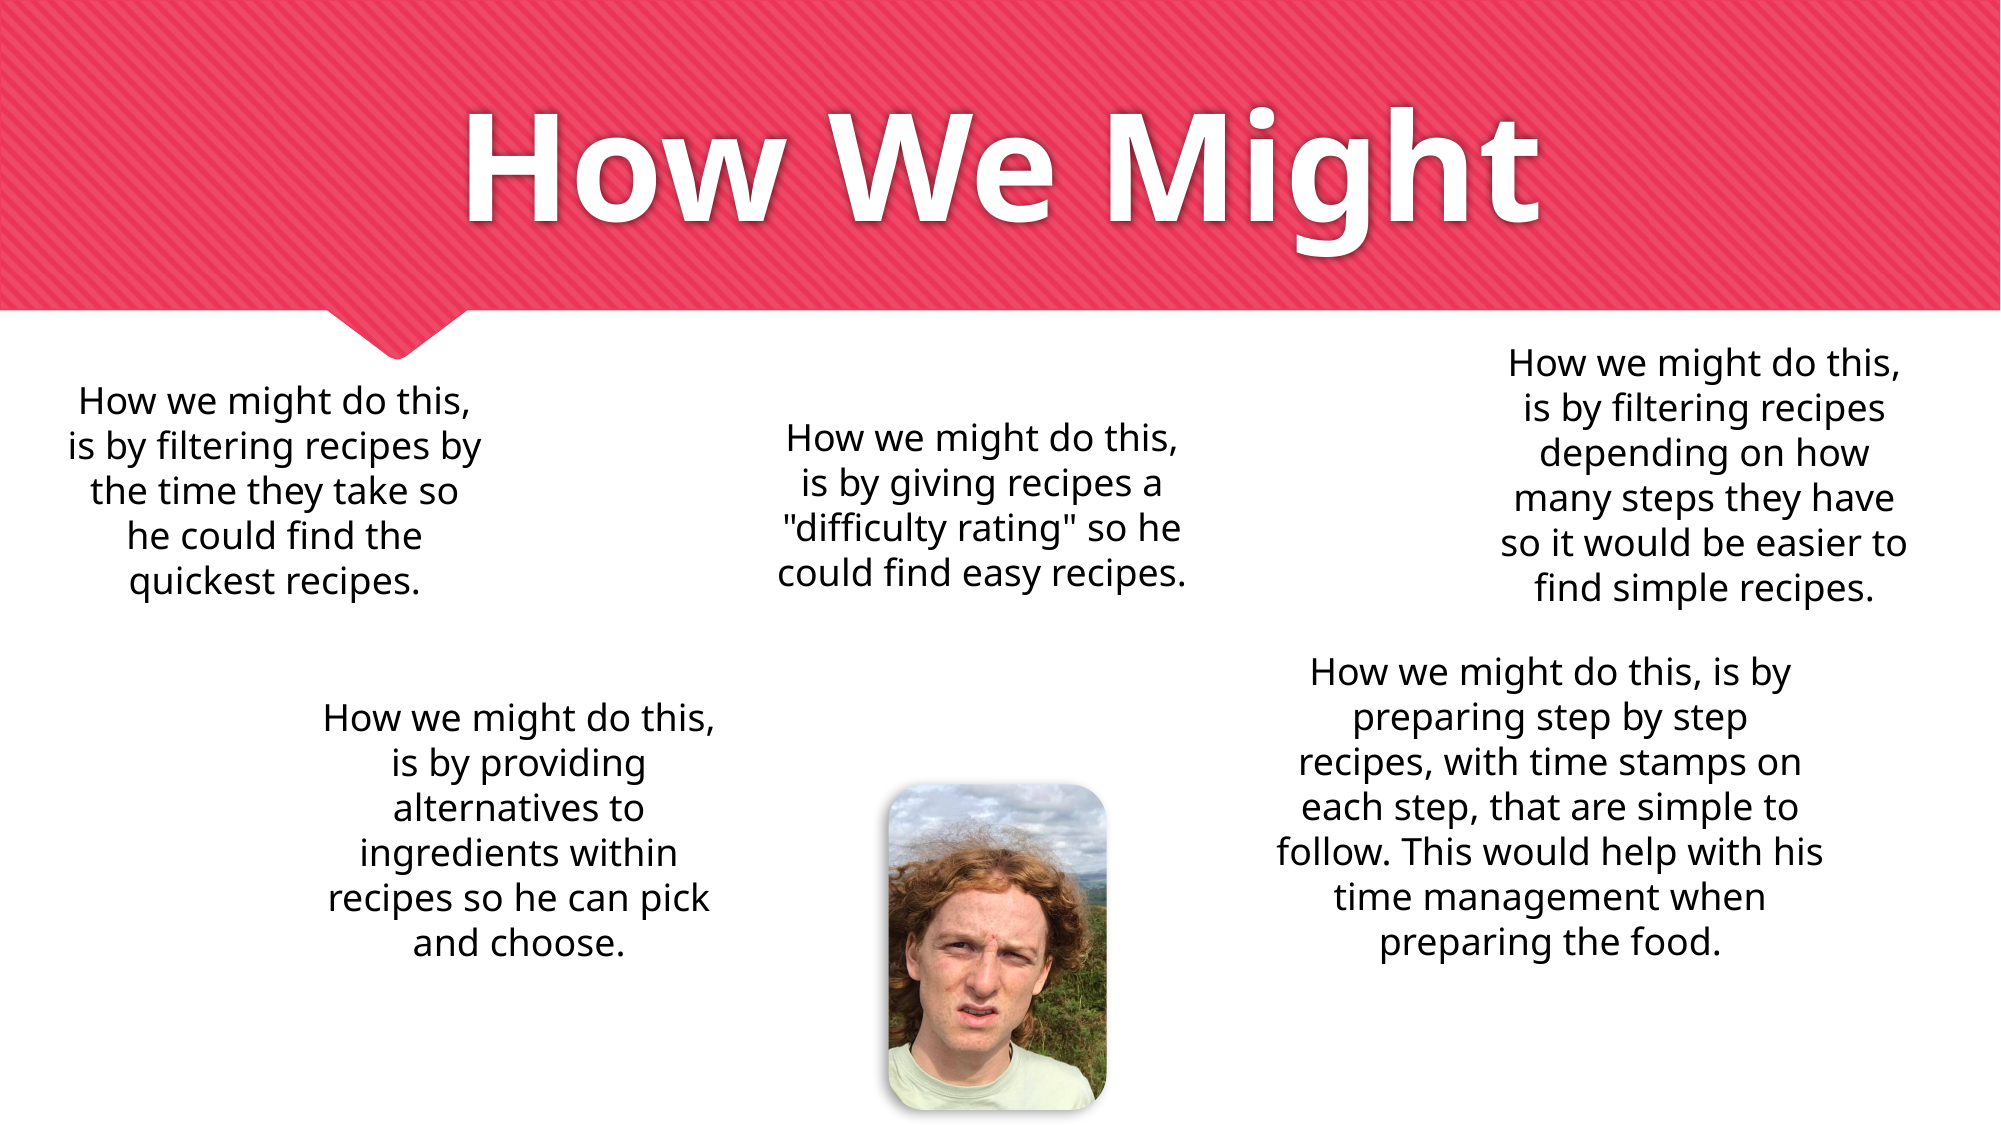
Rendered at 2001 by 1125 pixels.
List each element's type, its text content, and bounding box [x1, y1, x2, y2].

text_box How we might do this, is by providing alternatives to ingredients within recipes so he can pick and choose. [294, 686, 745, 972]
text_box How we might do this, is by filtering recipes by the time they take so he could find the quickest recipes. [49, 369, 500, 610]
text_box How we might do this, is by giving recipes a "difficulty rating" so he could find easy recipes. [757, 406, 1208, 602]
picture [888, 784, 1107, 1111]
text_box How we might do this, is by preparing step by step recipes, with time stamps on each step, that are simple to follow. This would help with his time management when preparing the food. [1258, 640, 1843, 971]
text_box How we might do this, is by filtering recipes depending on how many steps they have so it would be easier to find simple recipes. [1479, 331, 1930, 617]
title How We Might [158, 31, 1842, 260]
